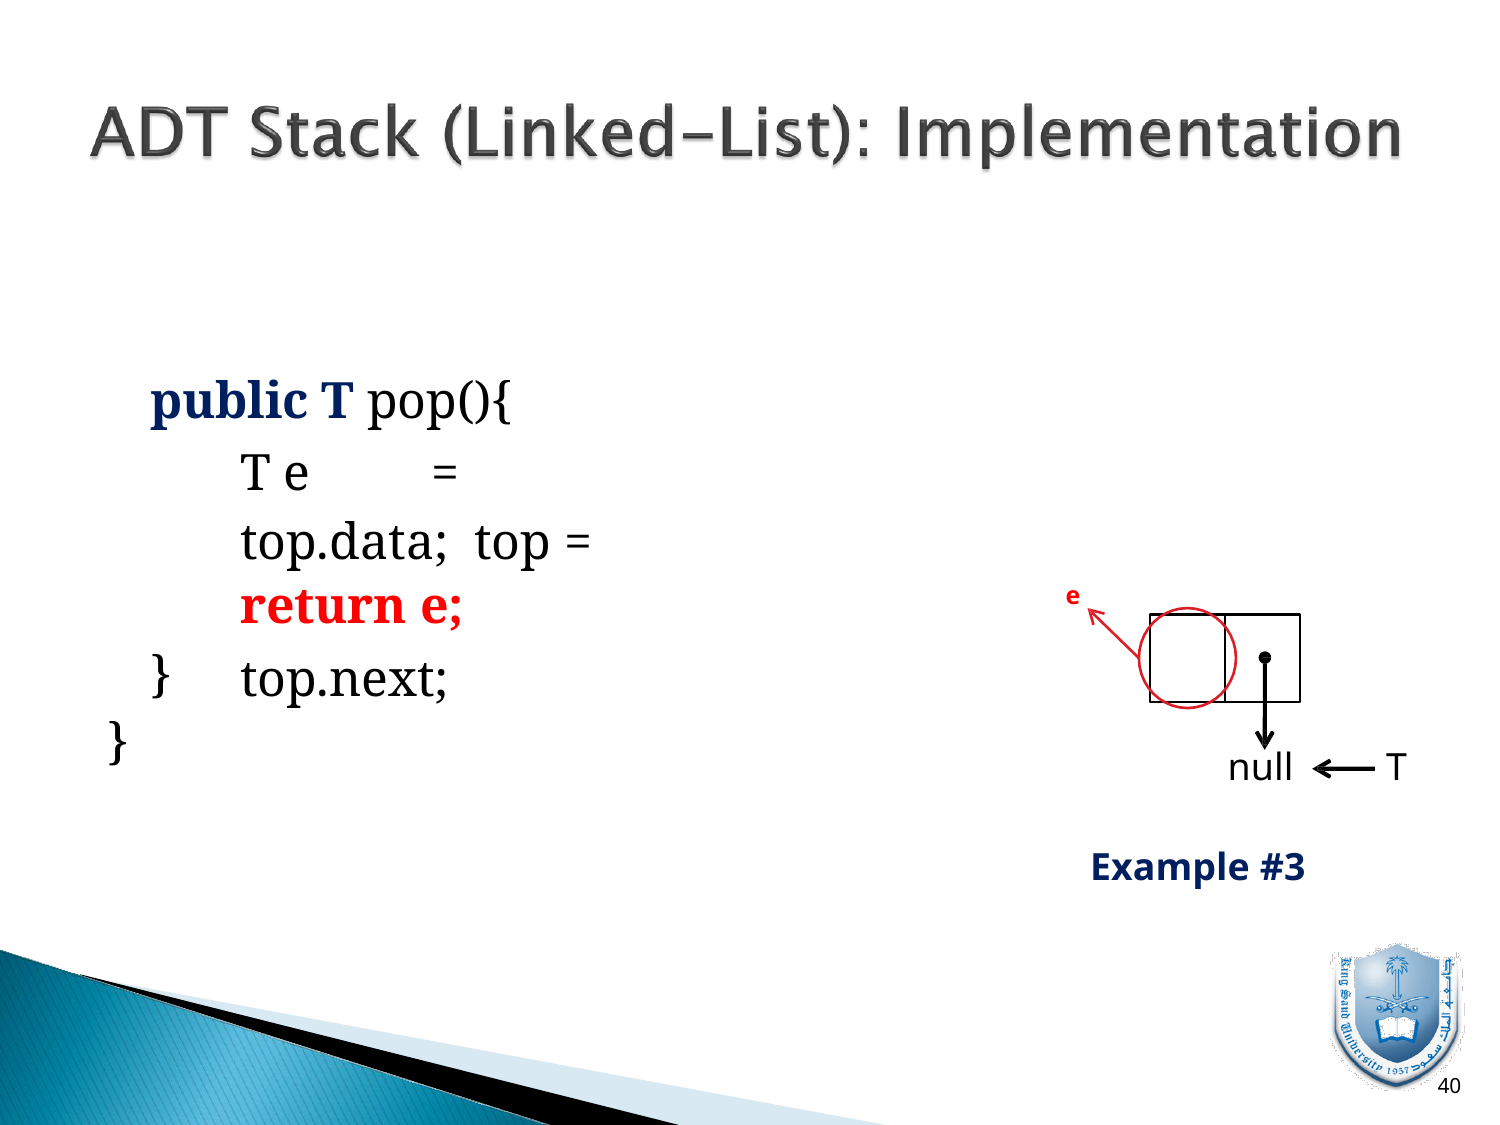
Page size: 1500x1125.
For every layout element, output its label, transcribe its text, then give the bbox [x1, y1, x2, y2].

text_box [44, 75, 1470, 186]
text_box e [1063, 579, 1082, 610]
text_box null [1225, 742, 1298, 788]
picture [0, 948, 558, 1125]
text_box T [1383, 742, 1412, 788]
text_box Example #3 [1088, 842, 1307, 888]
text_box [1212, 614, 1224, 624]
text_box [1139, 608, 1236, 709]
text_box [1213, 692, 1224, 702]
text_box return e; } } [105, 573, 469, 770]
text_box [1328, 940, 1465, 1091]
slide_number 10 [1433, 1079, 1468, 1125]
text_box [1149, 614, 1163, 626]
text_box [1087, 608, 1140, 660]
text_box [1312, 759, 1375, 779]
title public T pop(){ T e = top.data; top = top.next; [147, 368, 618, 707]
text_box [1149, 690, 1162, 702]
text_box [1255, 651, 1275, 750]
text_box [1225, 614, 1300, 702]
